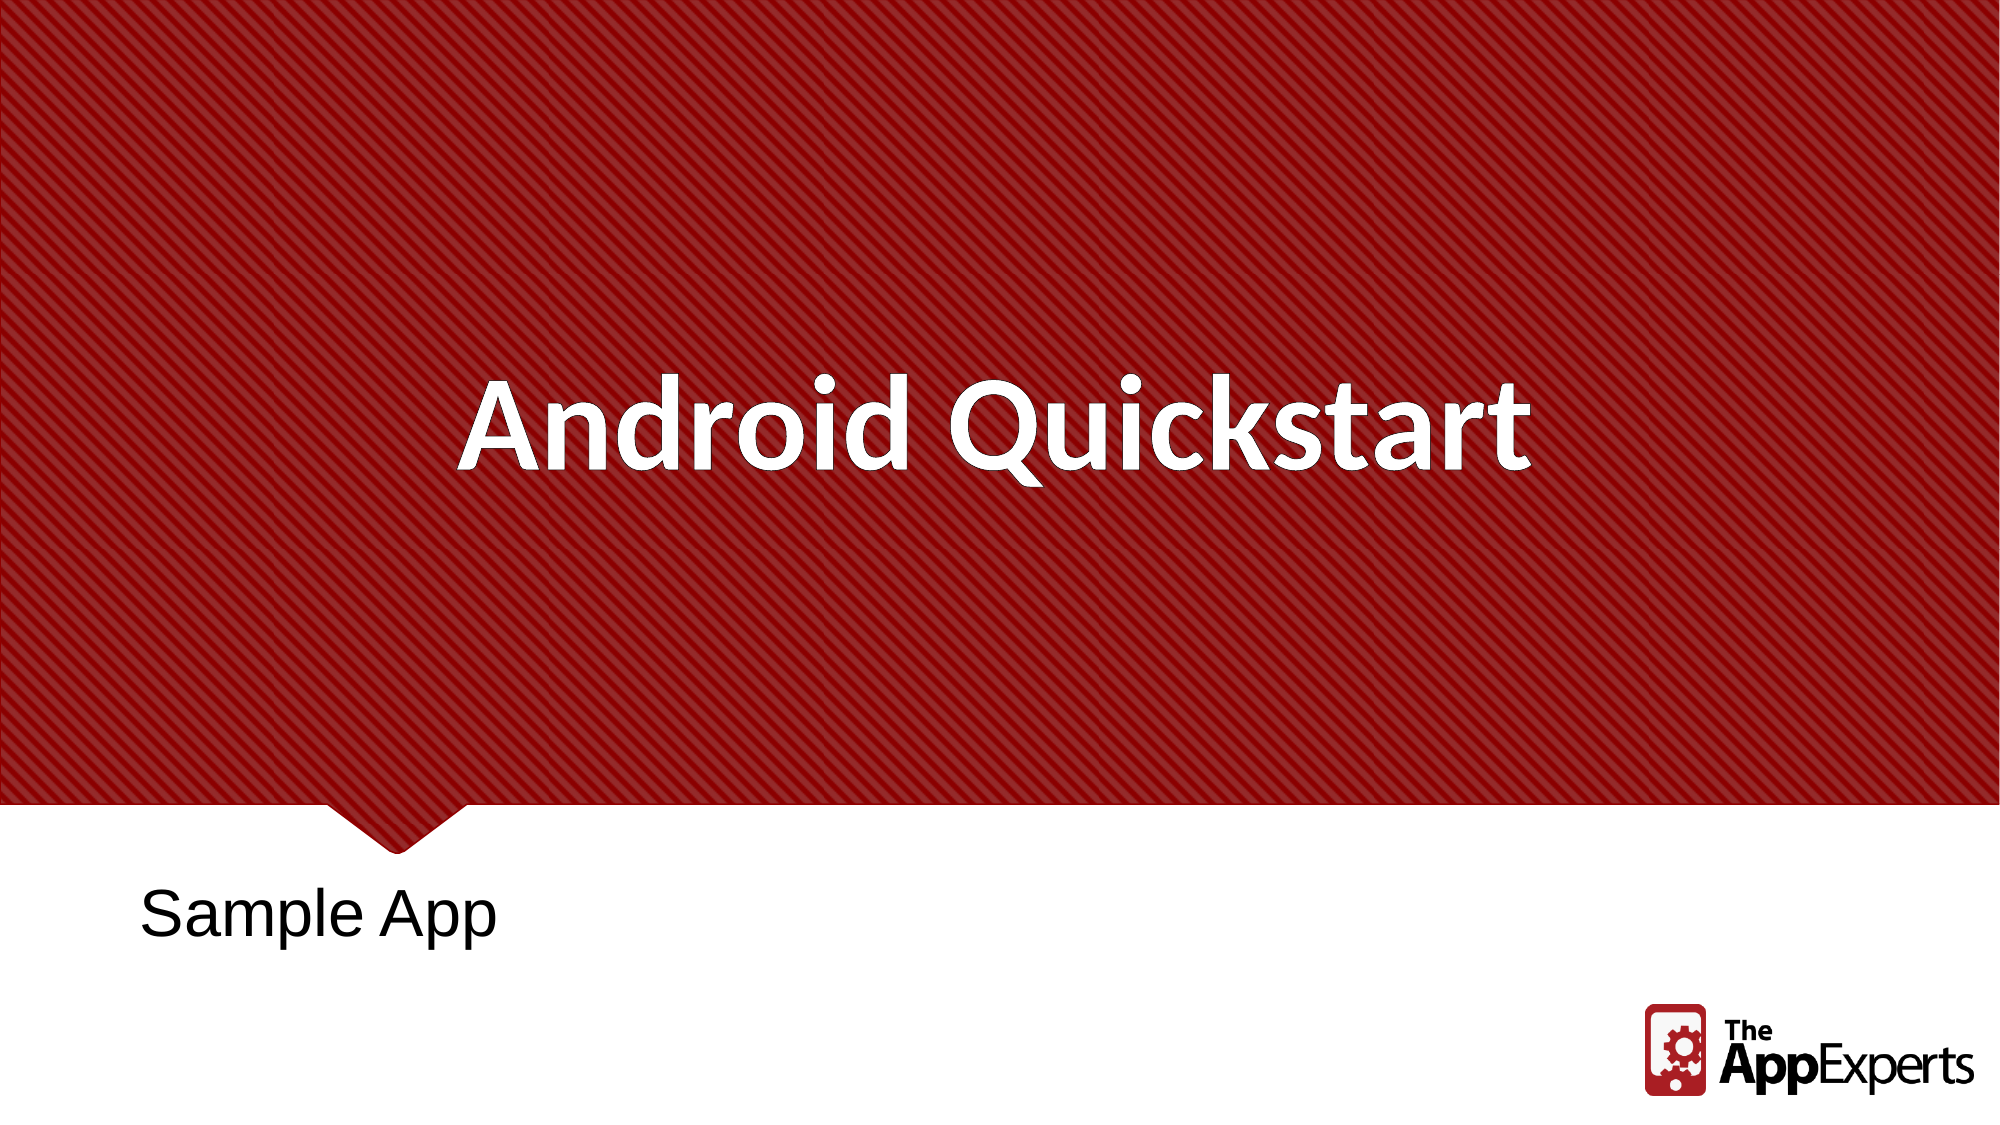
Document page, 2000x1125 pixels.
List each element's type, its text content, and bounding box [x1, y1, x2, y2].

picture [1645, 1004, 1974, 1096]
text_box Android Quickstart [199, 324, 1792, 505]
subtitle Sample App [124, 862, 1859, 972]
